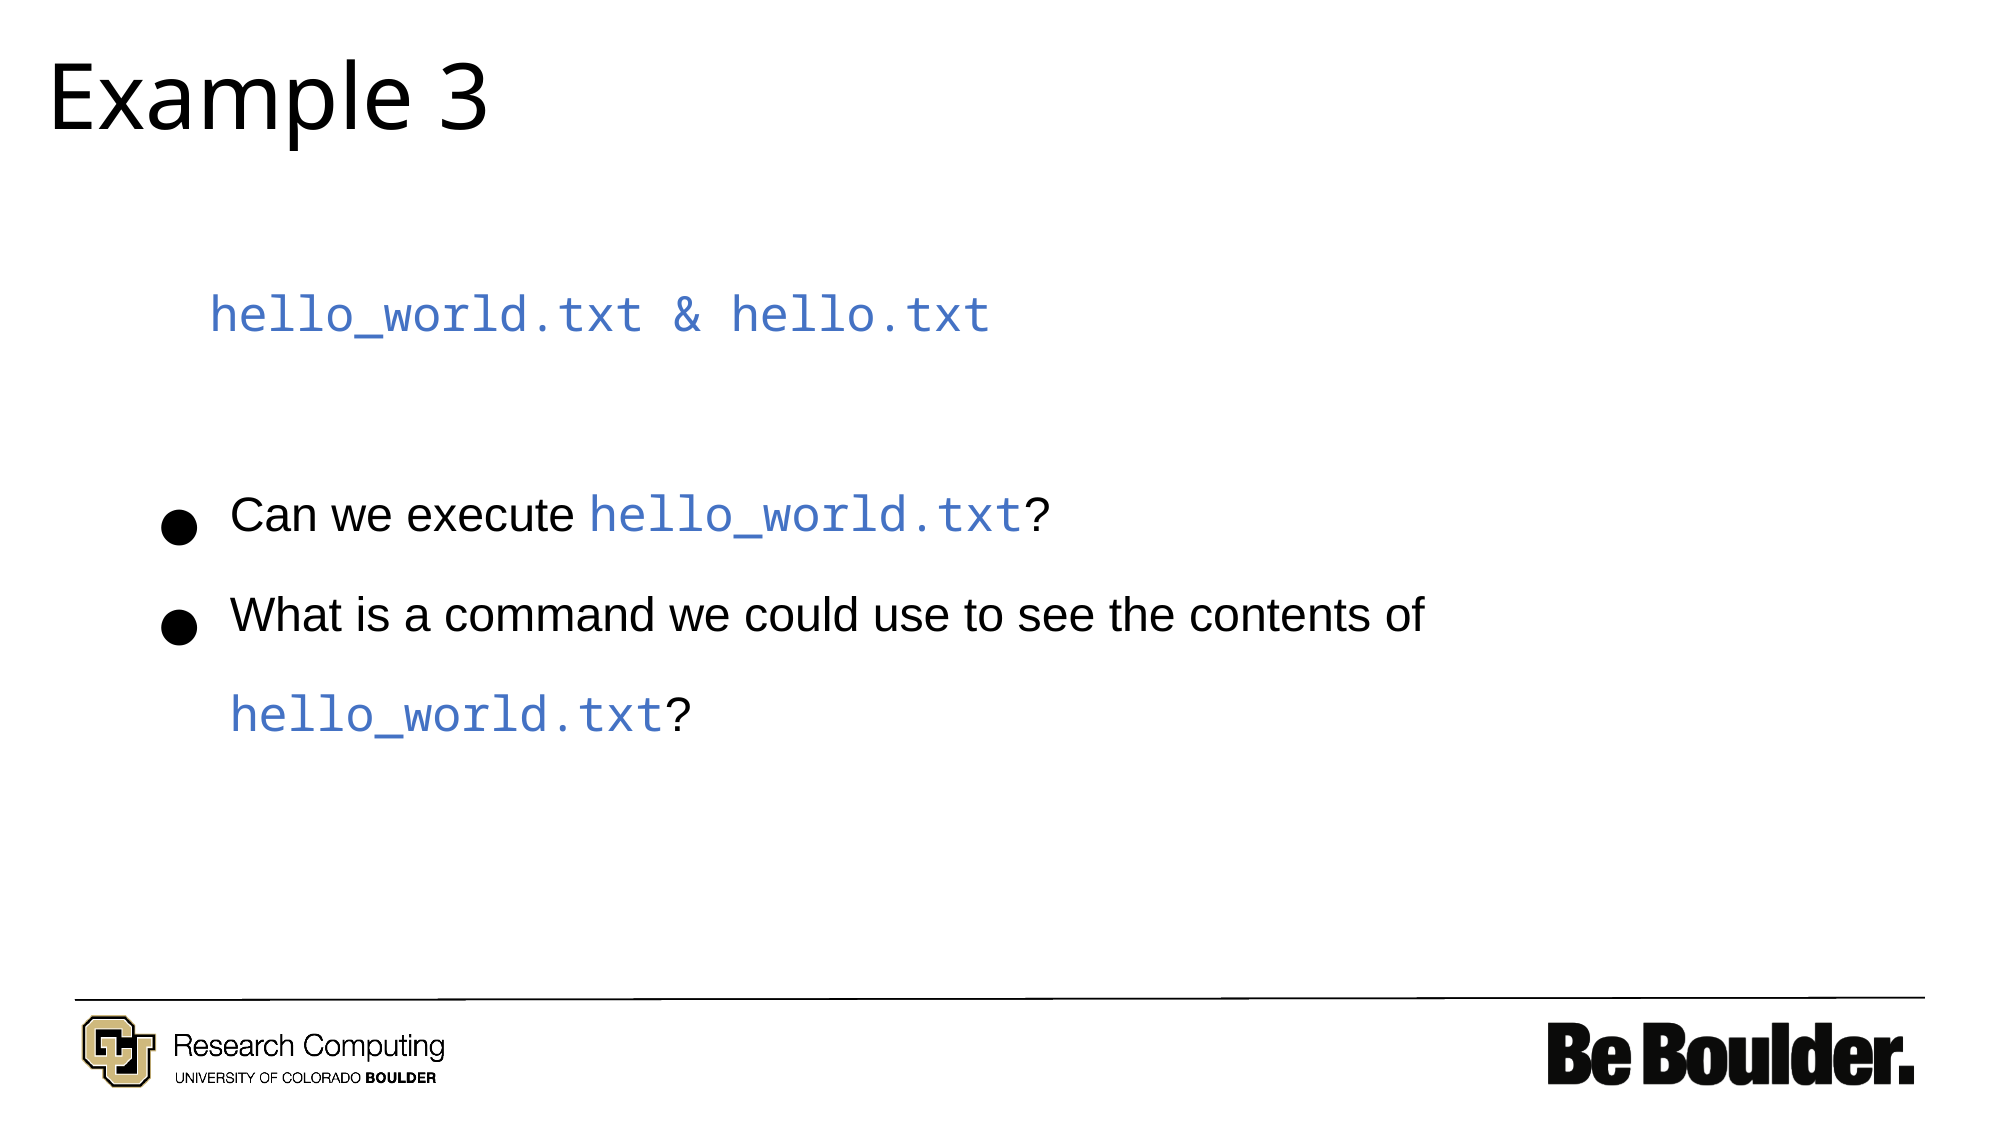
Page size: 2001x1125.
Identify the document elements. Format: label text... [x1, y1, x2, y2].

title Example 3 [41, 0, 927, 187]
text_box hello_world.txt & hello.txt Can we execute hello_world.txt? What is a command we could use to see the contents of hello_world.txt? [154, 252, 1742, 773]
picture [81, 1015, 444, 1088]
picture [1524, 1015, 1938, 1088]
